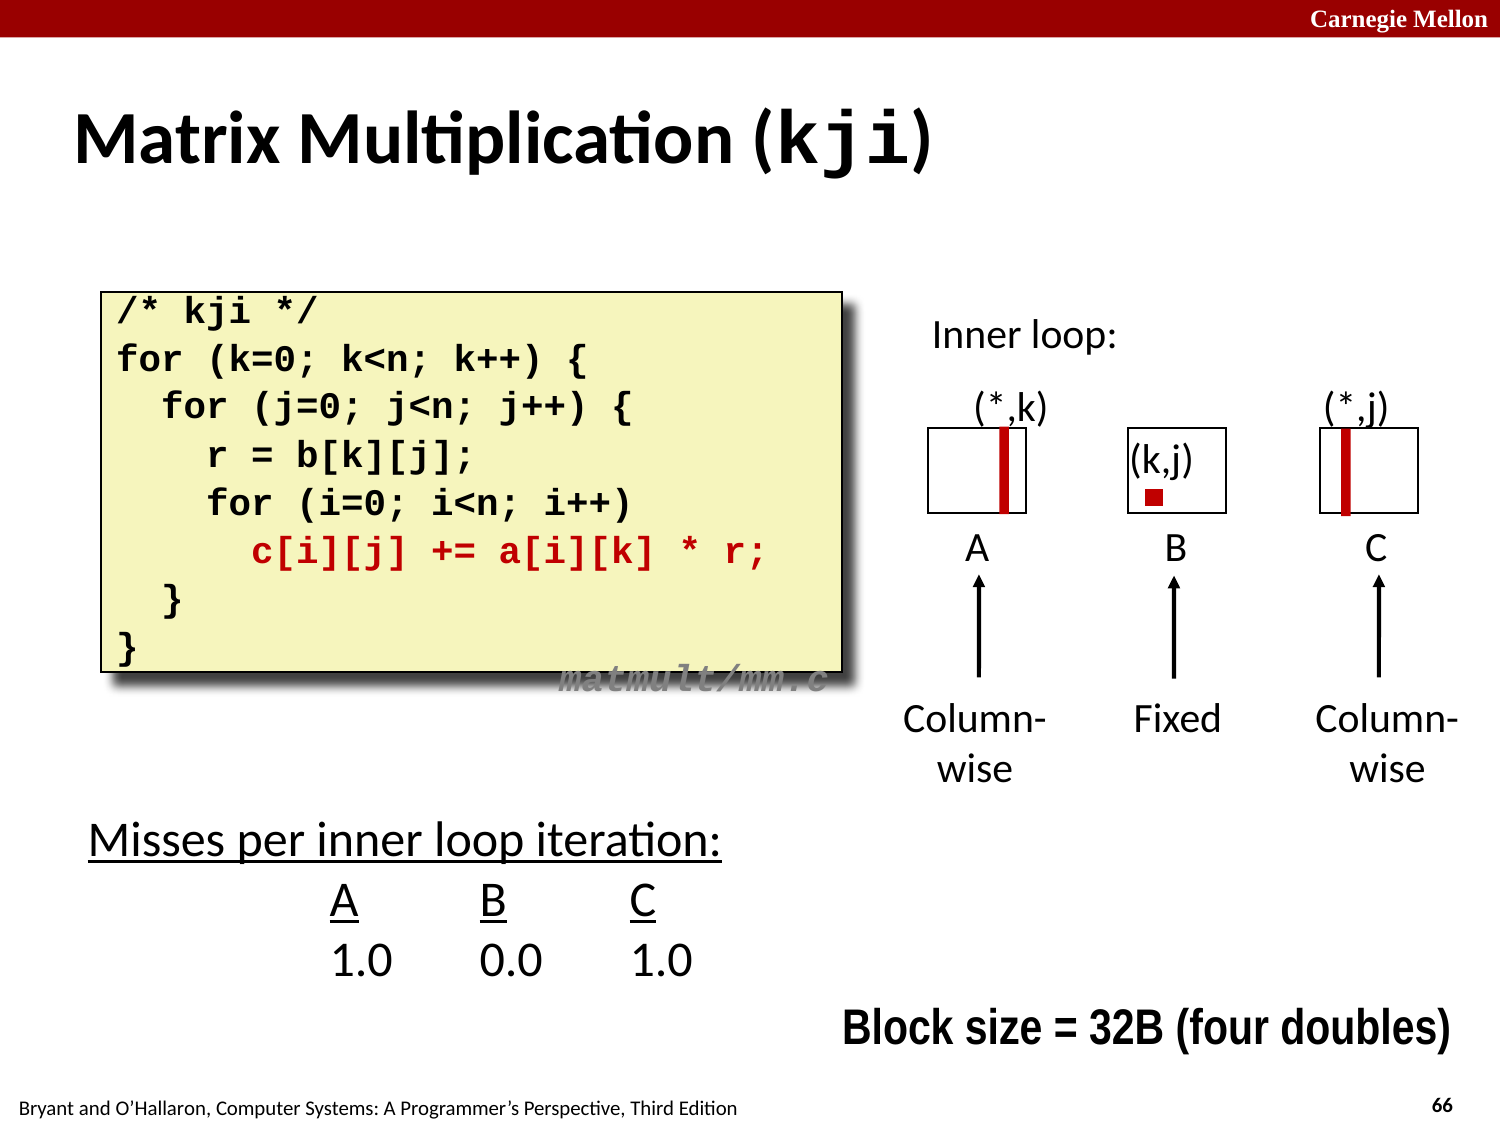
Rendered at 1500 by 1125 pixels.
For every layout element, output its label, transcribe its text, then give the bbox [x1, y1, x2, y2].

text_box [1372, 574, 1386, 678]
text_box (*,k) [958, 372, 1064, 438]
text_box A [950, 512, 1005, 577]
text_box [1149, 493, 1159, 502]
text_box /* kji */ for (k=0; k<n; k++) { for (j=0; j<n; j++) { r = b[k][j]; for (i=0; i<n; i++) c[i][j] += a[i][k] * r; } } [101, 292, 843, 673]
text_box Block size = 32B (four doubles) [827, 986, 1488, 1062]
text_box Inner loop: [917, 299, 1133, 365]
text_box matmult/mm.c [544, 649, 845, 708]
text_box [1005, 438, 1026, 513]
text_box Column- wise [888, 683, 1062, 798]
text_box [1319, 438, 1345, 513]
text_box Misses per inner loop iteration: A B C 1.0 0.0 1.0 [72, 798, 888, 1000]
text_box Column- wise [1300, 683, 1475, 798]
text_box [1346, 427, 1418, 513]
text_box (k,j) [1114, 425, 1210, 490]
text_box B [1149, 512, 1203, 577]
text_box [1167, 575, 1181, 679]
text_box [1128, 427, 1226, 513]
text_box (*,j) [1308, 372, 1405, 438]
text_box [972, 574, 986, 678]
title Matrix Multiplication (kji) [58, 71, 1305, 197]
text_box [928, 427, 1004, 513]
text_box C [1350, 512, 1403, 577]
text_box Fixed [1118, 683, 1238, 748]
